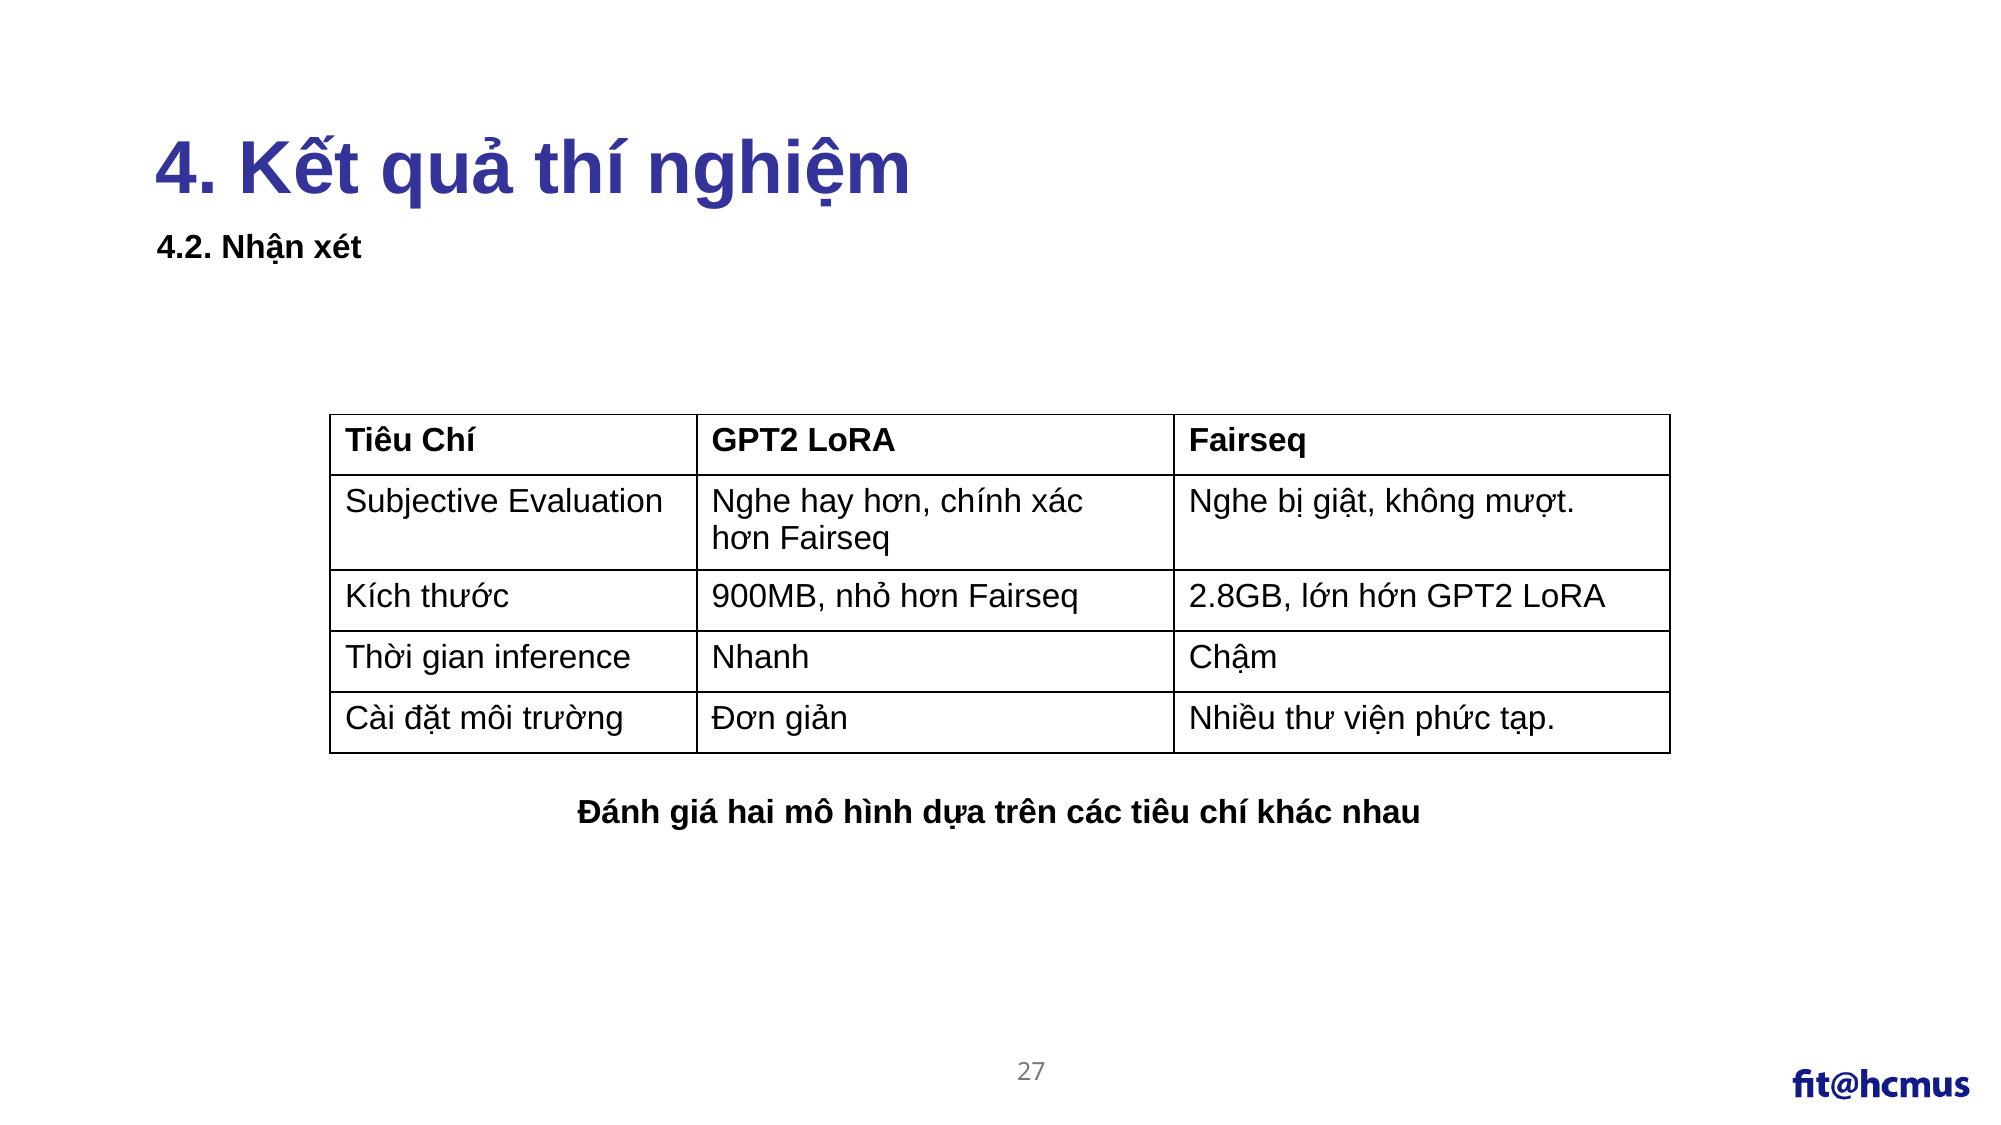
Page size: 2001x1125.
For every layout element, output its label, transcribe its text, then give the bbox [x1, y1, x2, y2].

table_cell 900MB, nhỏ hơn Fairseq [698, 571, 1173, 630]
table_cell Nhanh [698, 632, 1173, 691]
table_cell Subjective Evaluation [331, 476, 696, 569]
text_box 4. Kết quả thí nghiệm [155, 111, 914, 216]
table_cell Nhiều thư viện phức tạp. [1175, 693, 1669, 752]
table_header Fairseq [1175, 415, 1669, 474]
table_cell Thời gian inference [331, 632, 696, 691]
table_cell Kích thước [331, 571, 696, 630]
slide_number 27 [595, 1042, 1046, 1103]
table_cell Nghe hay hơn, chính xác hơn Fairseq [698, 476, 1173, 569]
text_box Đánh giá hai mô hình dựa trên các tiêu chí khác nhau [452, 762, 1546, 838]
text_box 4.2. Nhận xét [141, 217, 378, 273]
table_cell Nghe bị giật, không mượt. [1175, 476, 1669, 569]
table_cell Đơn giản [698, 693, 1173, 752]
picture [1783, 1061, 1972, 1106]
table_cell Cài đặt môi trường [331, 693, 696, 752]
table_header GPT2 LoRA [698, 415, 1173, 474]
table_cell Chậm [1175, 632, 1669, 691]
table_header Tiêu Chí [331, 415, 696, 474]
table_cell 2.8GB, lớn hớn GPT2 LoRA [1175, 571, 1669, 630]
